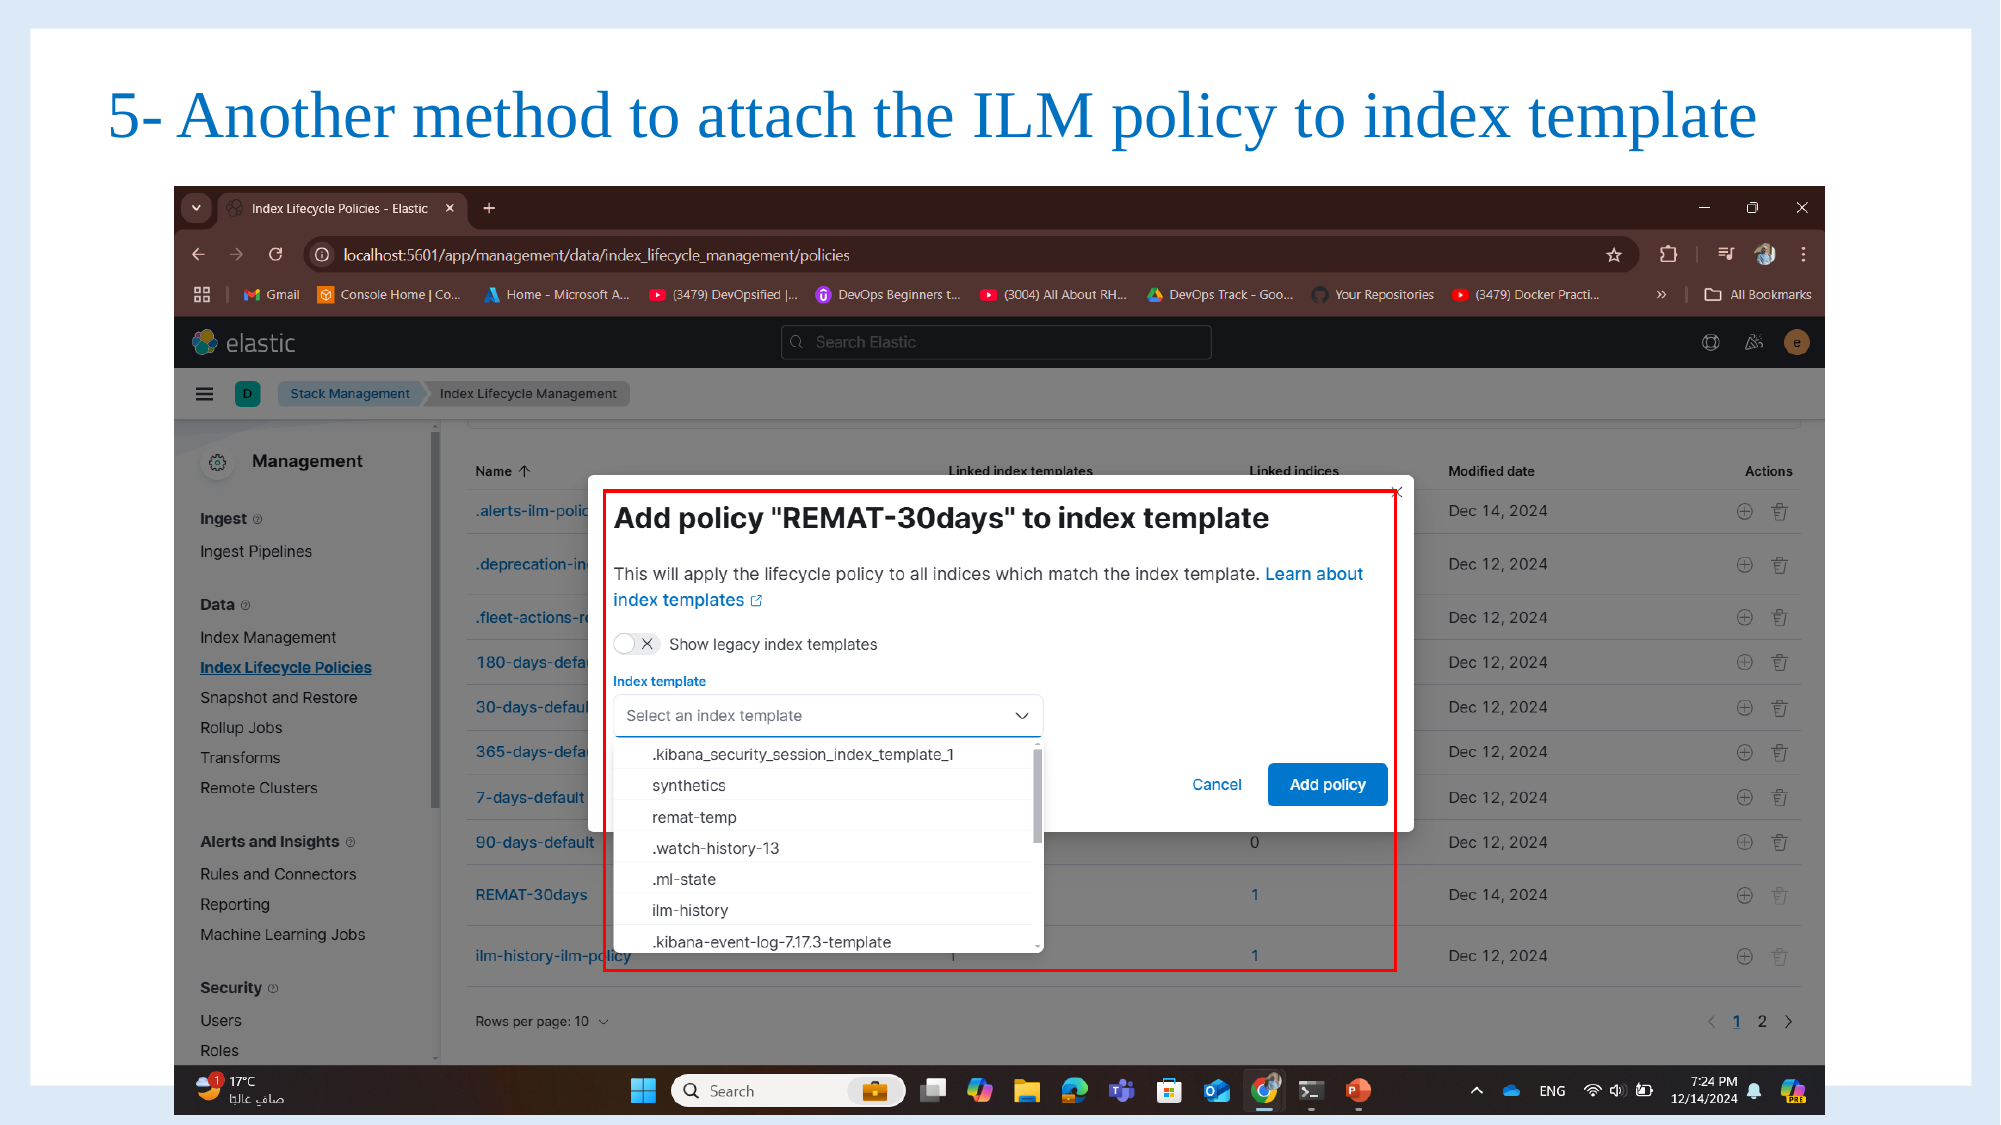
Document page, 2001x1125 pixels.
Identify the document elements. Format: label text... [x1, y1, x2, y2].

picture [174, 185, 1826, 1115]
text_box [0, 0, 2000, 1125]
text_box 5- Another method to attach the ILM policy to index template [93, 63, 1863, 159]
text_box [29, 27, 1973, 1087]
